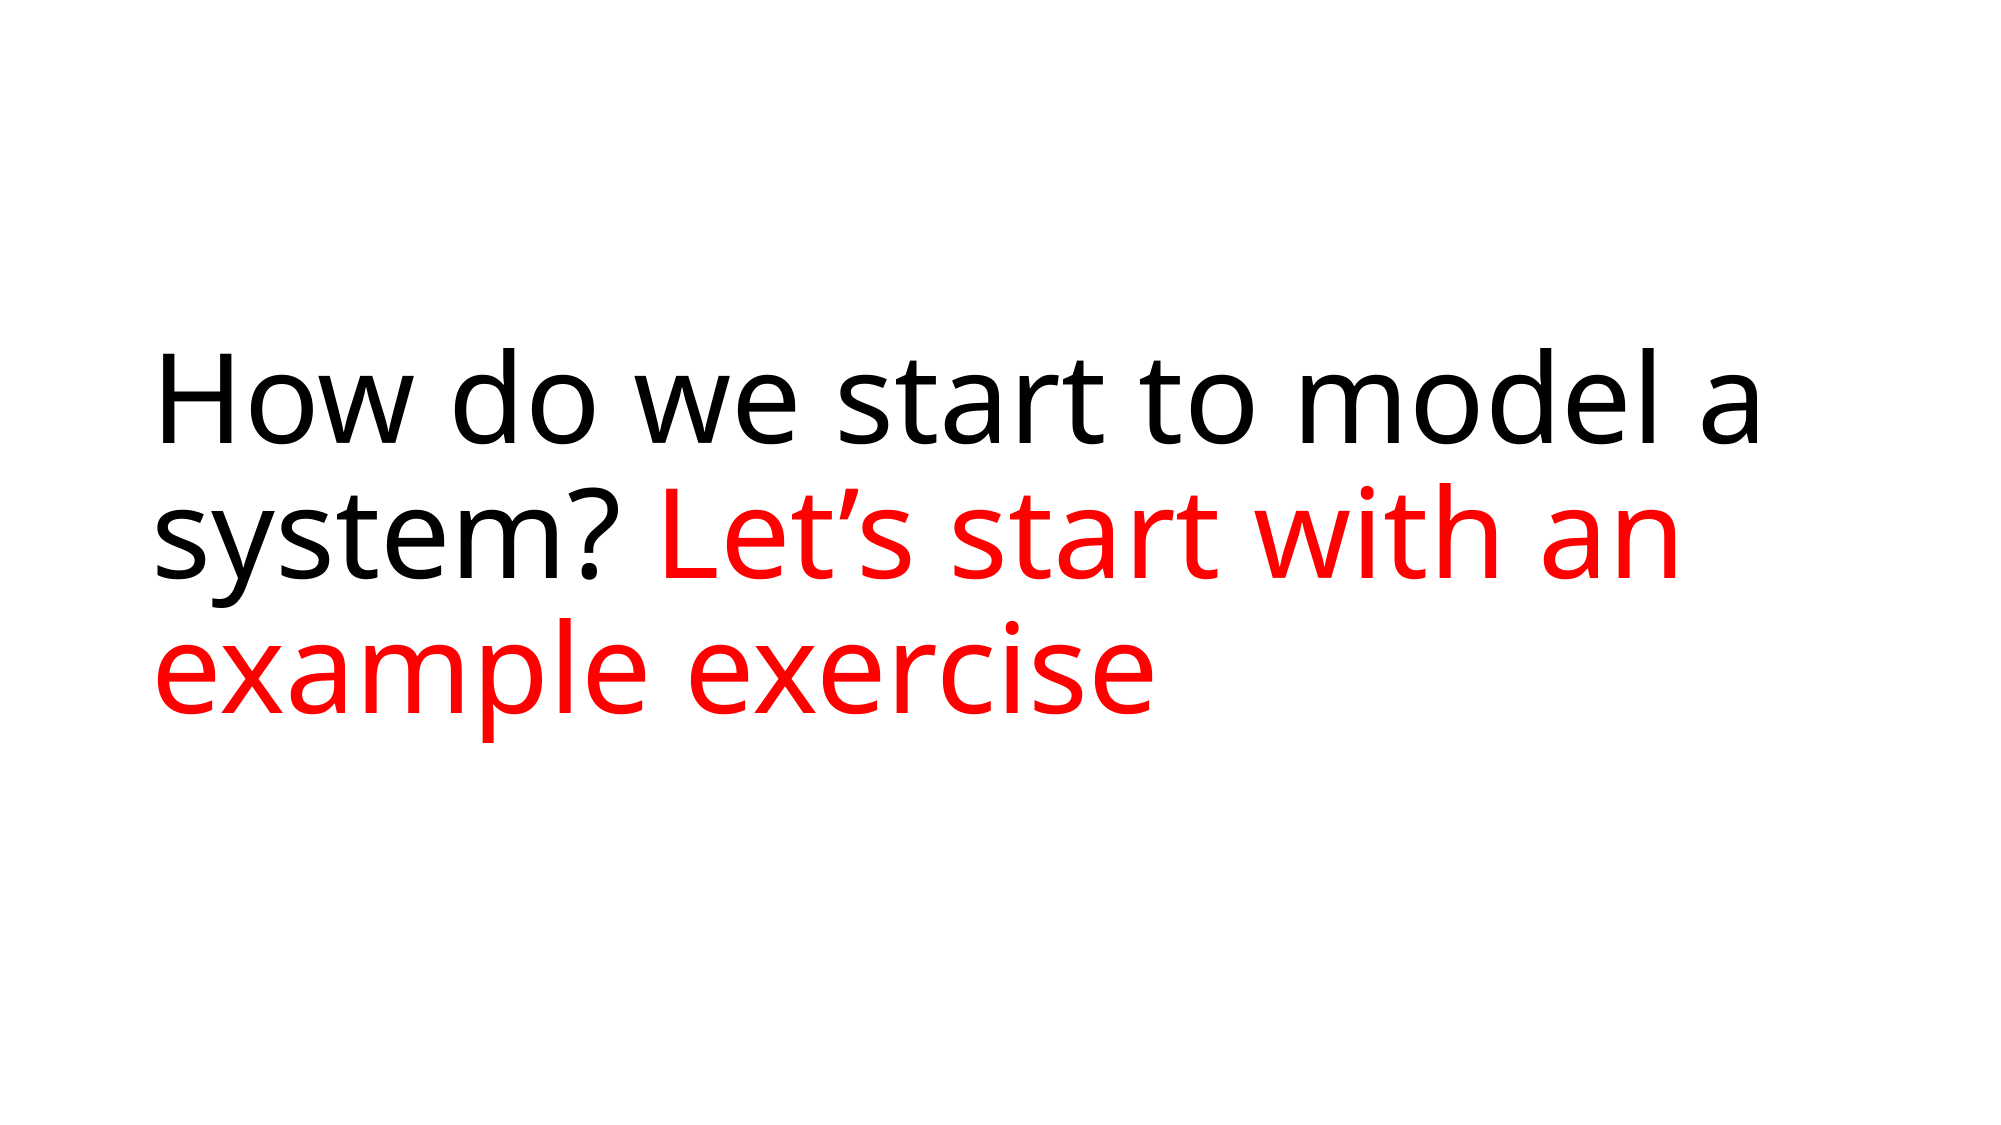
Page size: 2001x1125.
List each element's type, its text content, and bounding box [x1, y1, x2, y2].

title How do we start to model a system? Let’s start with an example exercise [136, 280, 1862, 749]
